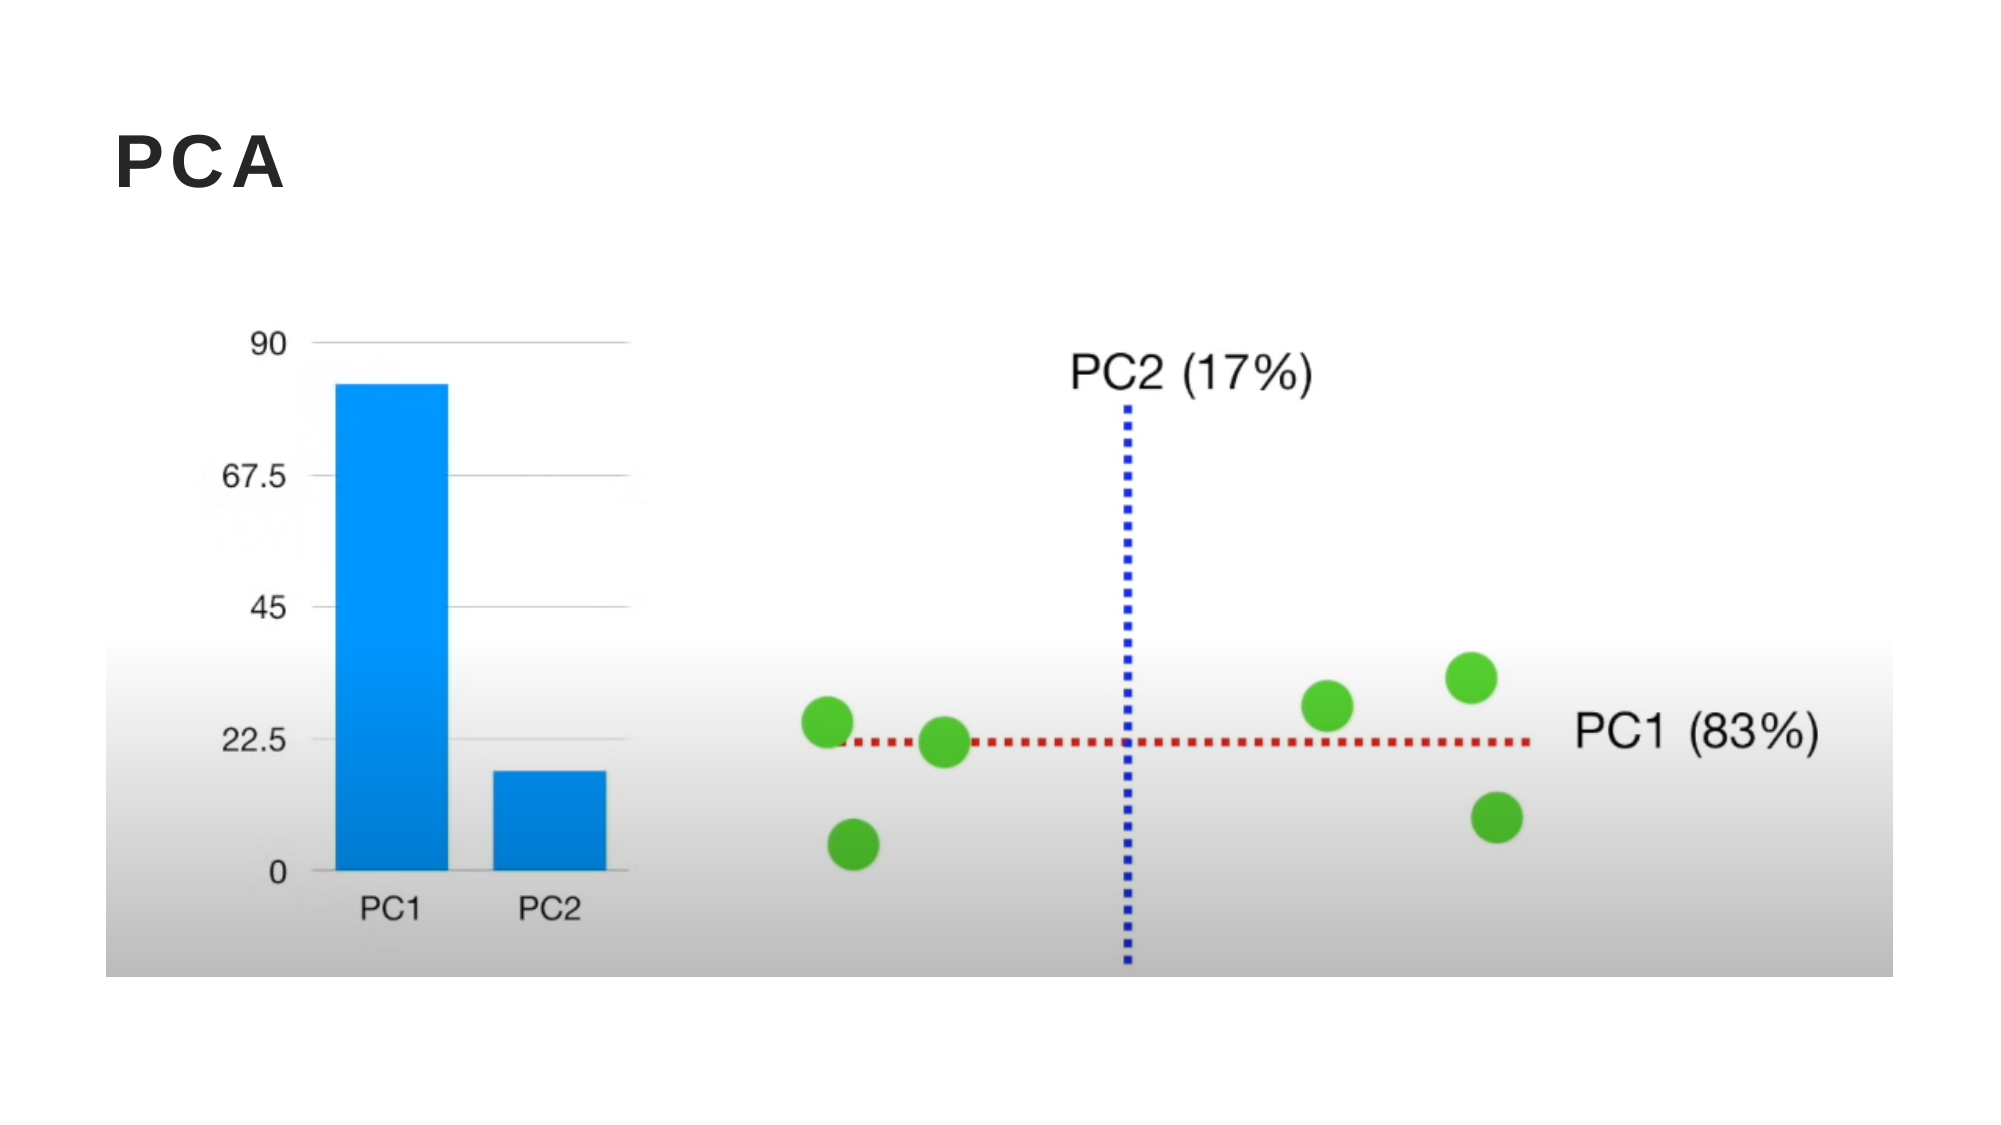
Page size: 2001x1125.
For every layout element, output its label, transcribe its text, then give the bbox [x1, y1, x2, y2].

title PCA [99, 99, 1900, 216]
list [106, 292, 1893, 977]
